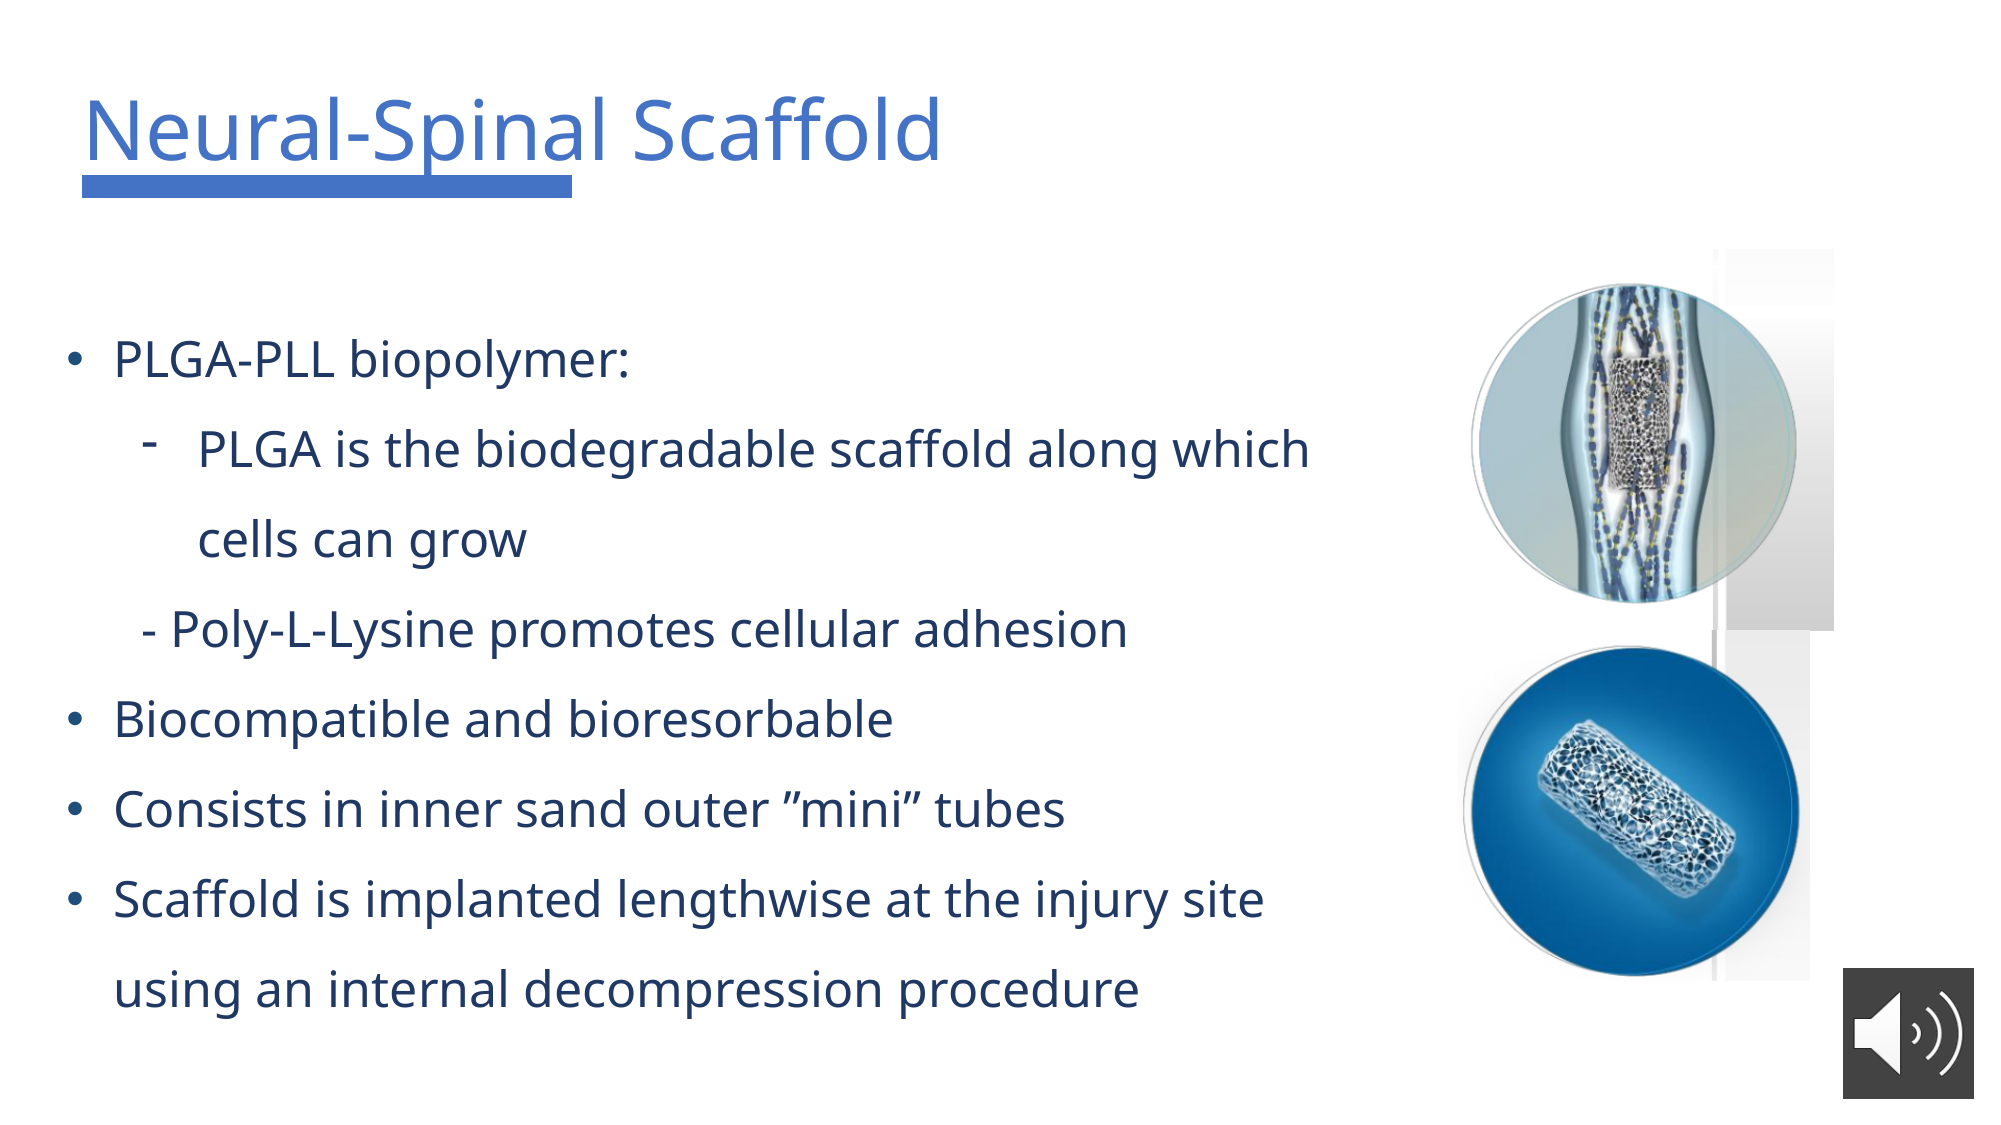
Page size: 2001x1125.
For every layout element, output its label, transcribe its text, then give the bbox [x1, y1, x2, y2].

picture [1841, 966, 1975, 1100]
picture [1447, 249, 1834, 981]
text_box Neural-Spinal Scaffold [67, 70, 1776, 185]
text_box PLGA-PLL biopolymer: PLGA is the biodegradable scaffold along which cells can grow - Poly-L-Lysine promotes cellular adhesion Biocompatible and bioresorbable Consists in inner sand outer ”mini” tubes Scaffold is implanted lengthwise at the injury site using an internal decompression procedure [51, 290, 1381, 1071]
